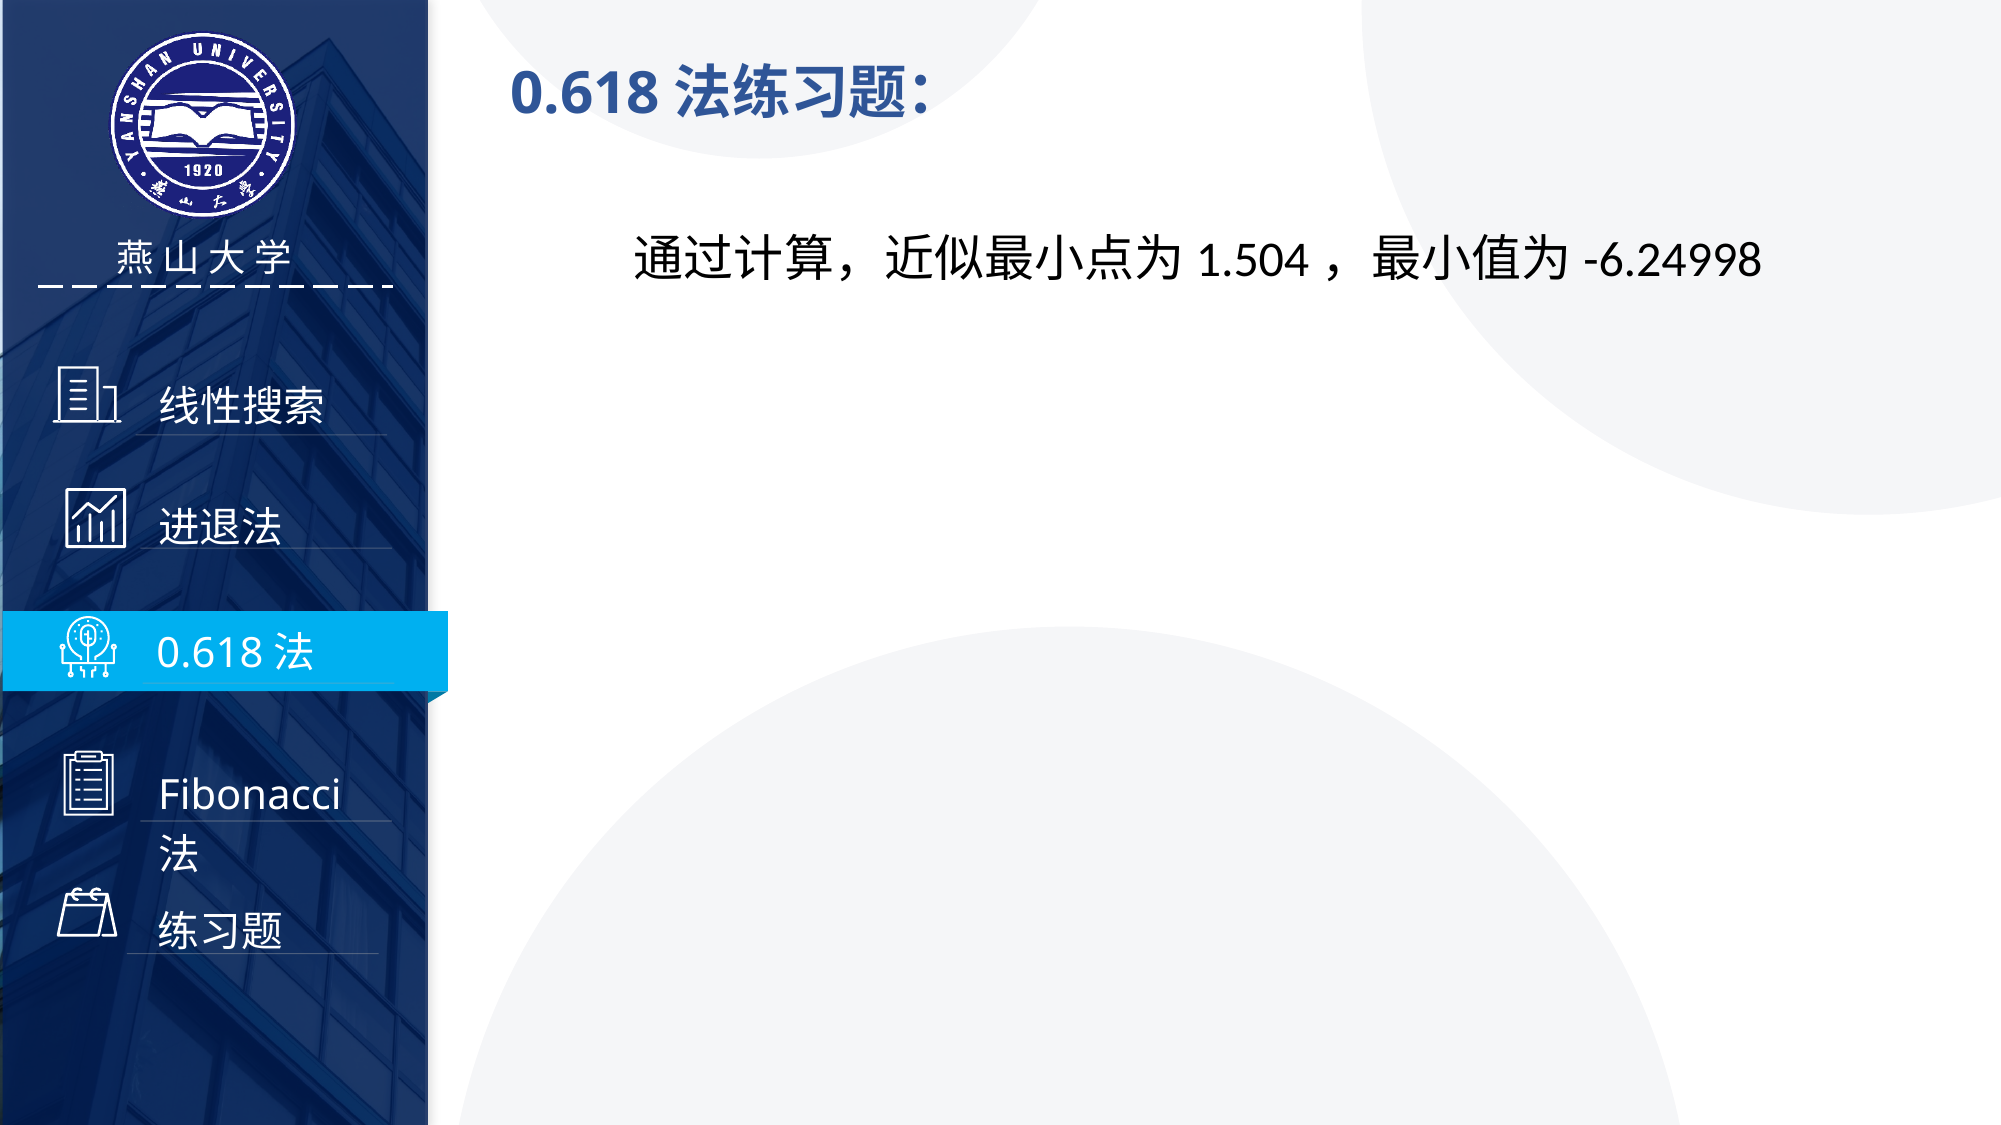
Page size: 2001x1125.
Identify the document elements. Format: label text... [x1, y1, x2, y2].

text_box [425, 0, 429, 611]
text_box 0.618法练习题： [495, 48, 1959, 133]
text_box [425, 704, 429, 1125]
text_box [95, 30, 314, 286]
text_box 通过计算，近似最小点为1.504，最小值为-6.24998 [619, 218, 1808, 294]
picture [0, 0, 425, 1125]
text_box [2, 611, 448, 704]
